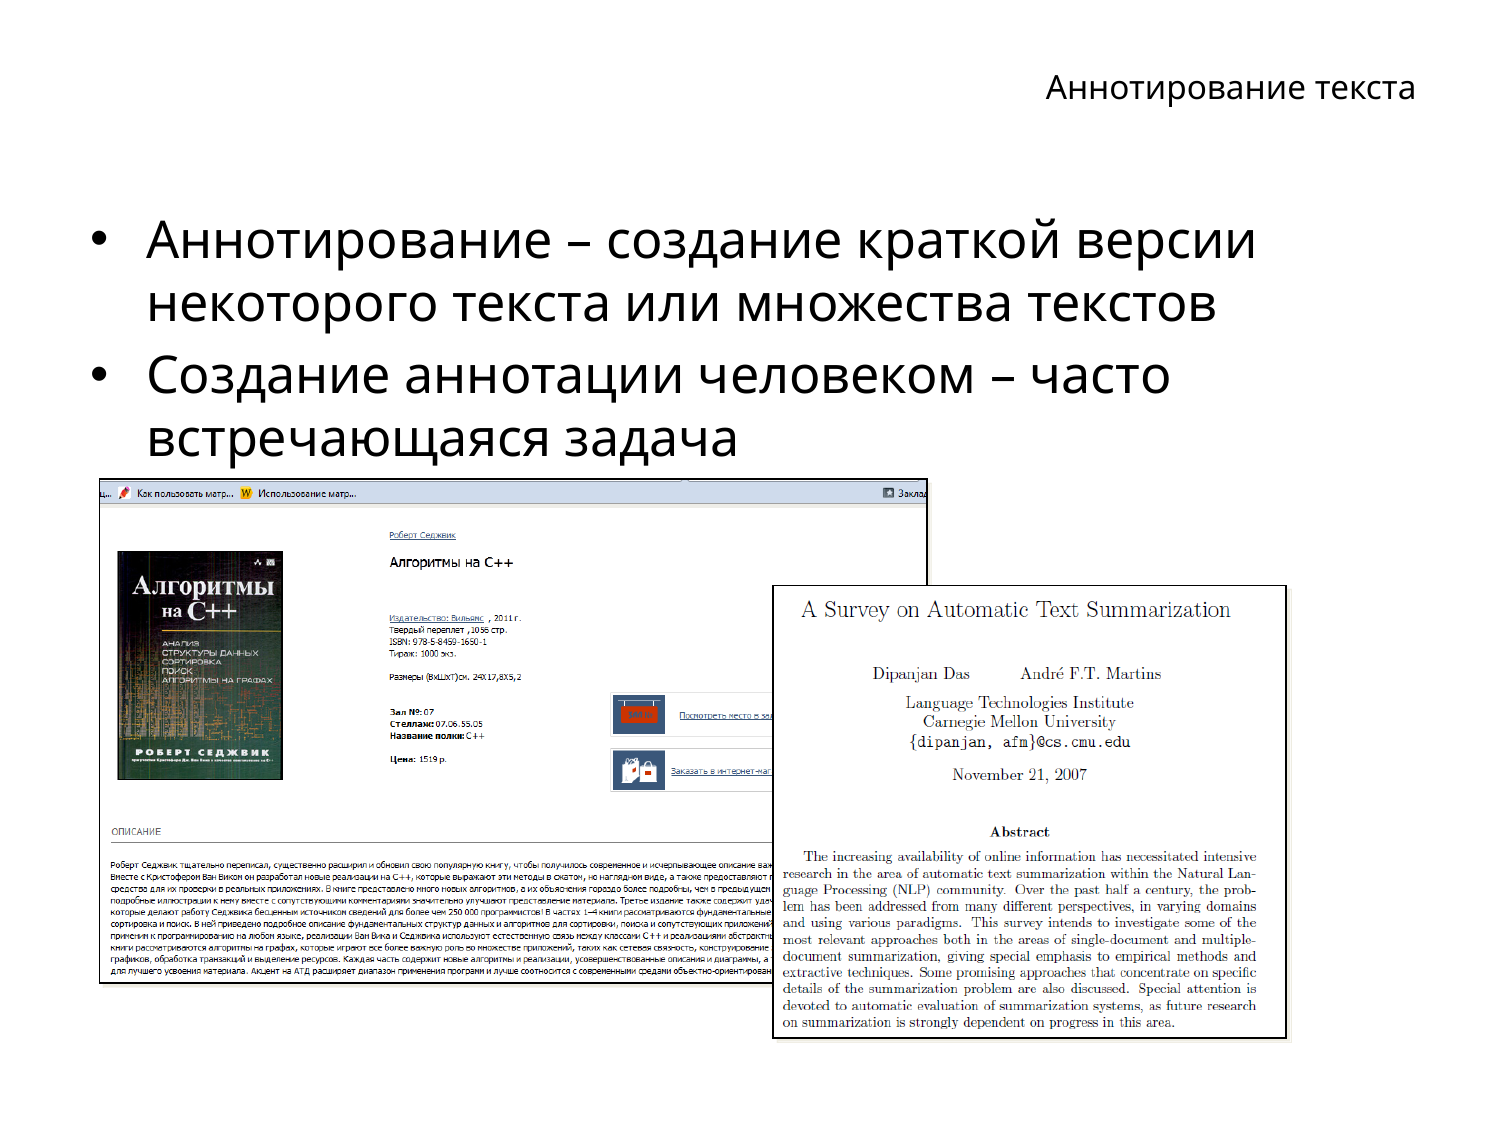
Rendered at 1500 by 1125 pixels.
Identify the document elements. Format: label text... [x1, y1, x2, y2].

list Аннотирование – создание краткой версии некоторого текста или множества текстов Создание аннотации человеком – часто встречающаяся задача [75, 199, 1425, 1005]
picture [100, 479, 1286, 1038]
title Аннотирование текста [855, 58, 1432, 155]
